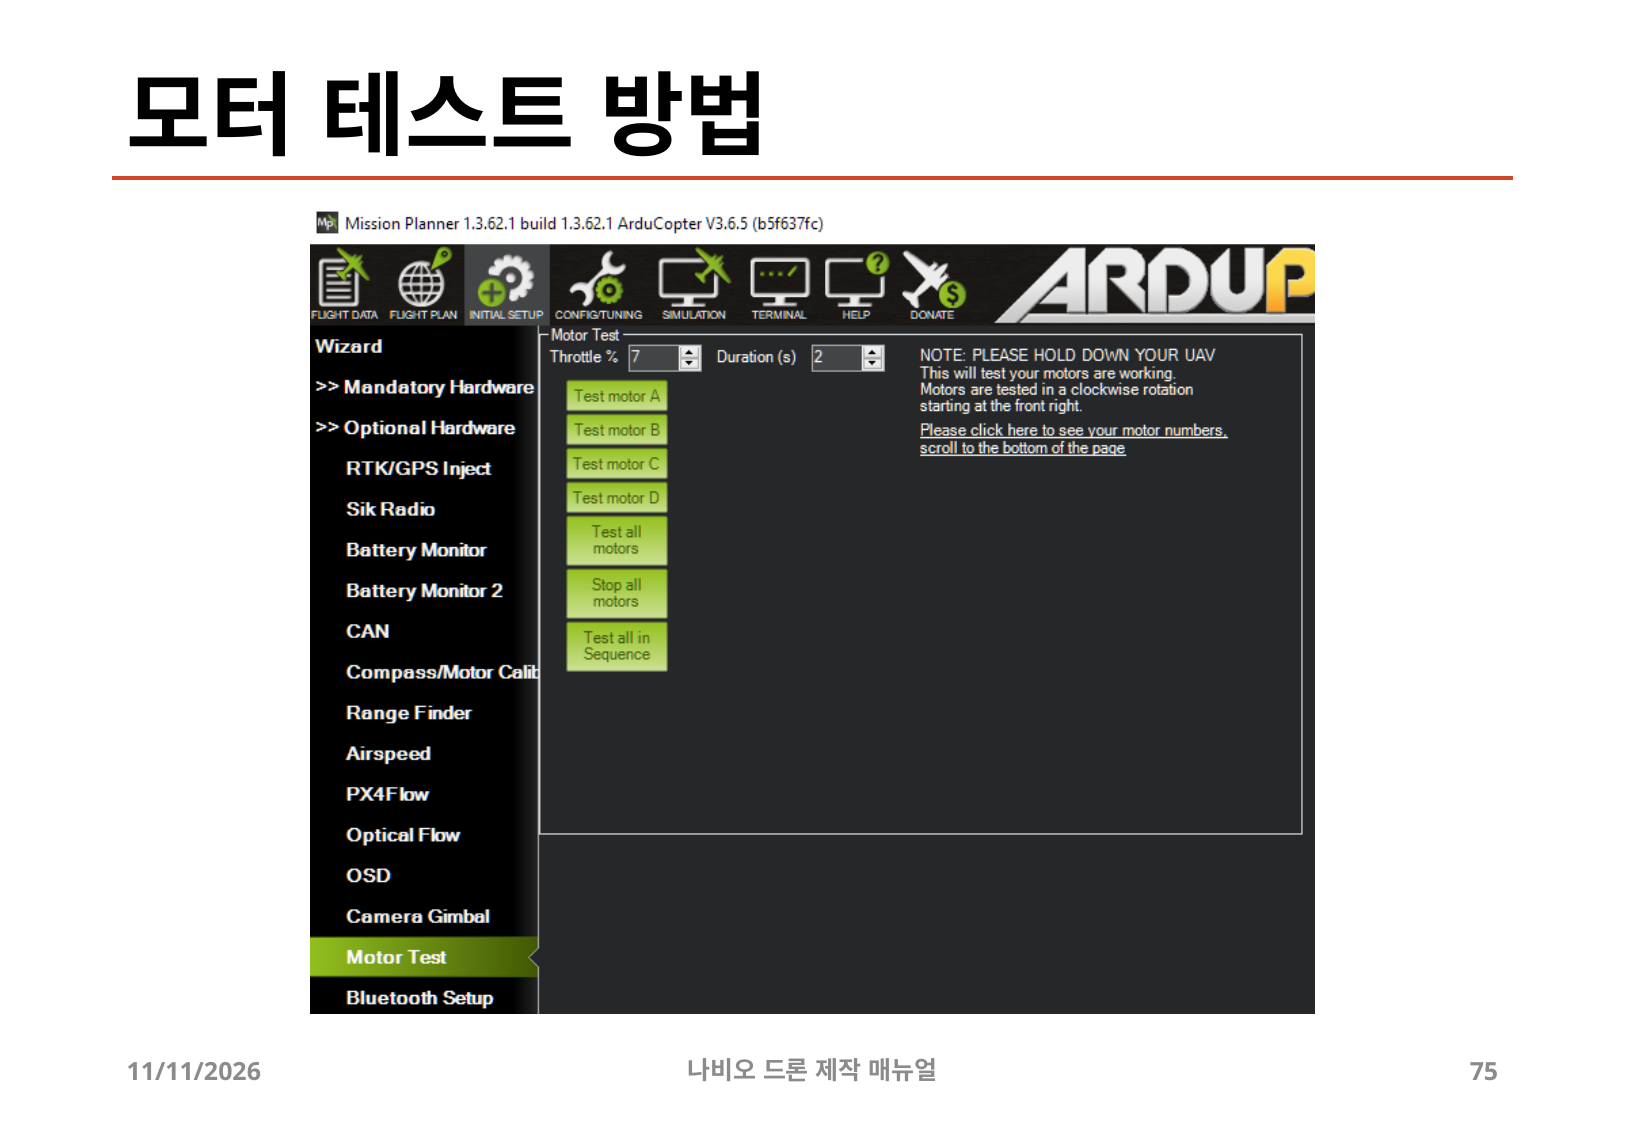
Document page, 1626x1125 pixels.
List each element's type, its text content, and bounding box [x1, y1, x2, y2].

footer 나비오 드론 제작 매뉴얼 [538, 1042, 1087, 1103]
title 모터 테스트 방법 [111, 59, 1514, 179]
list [310, 205, 1315, 1014]
slide_number 75 [1433, 1042, 1514, 1103]
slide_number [111, 1042, 303, 1103]
